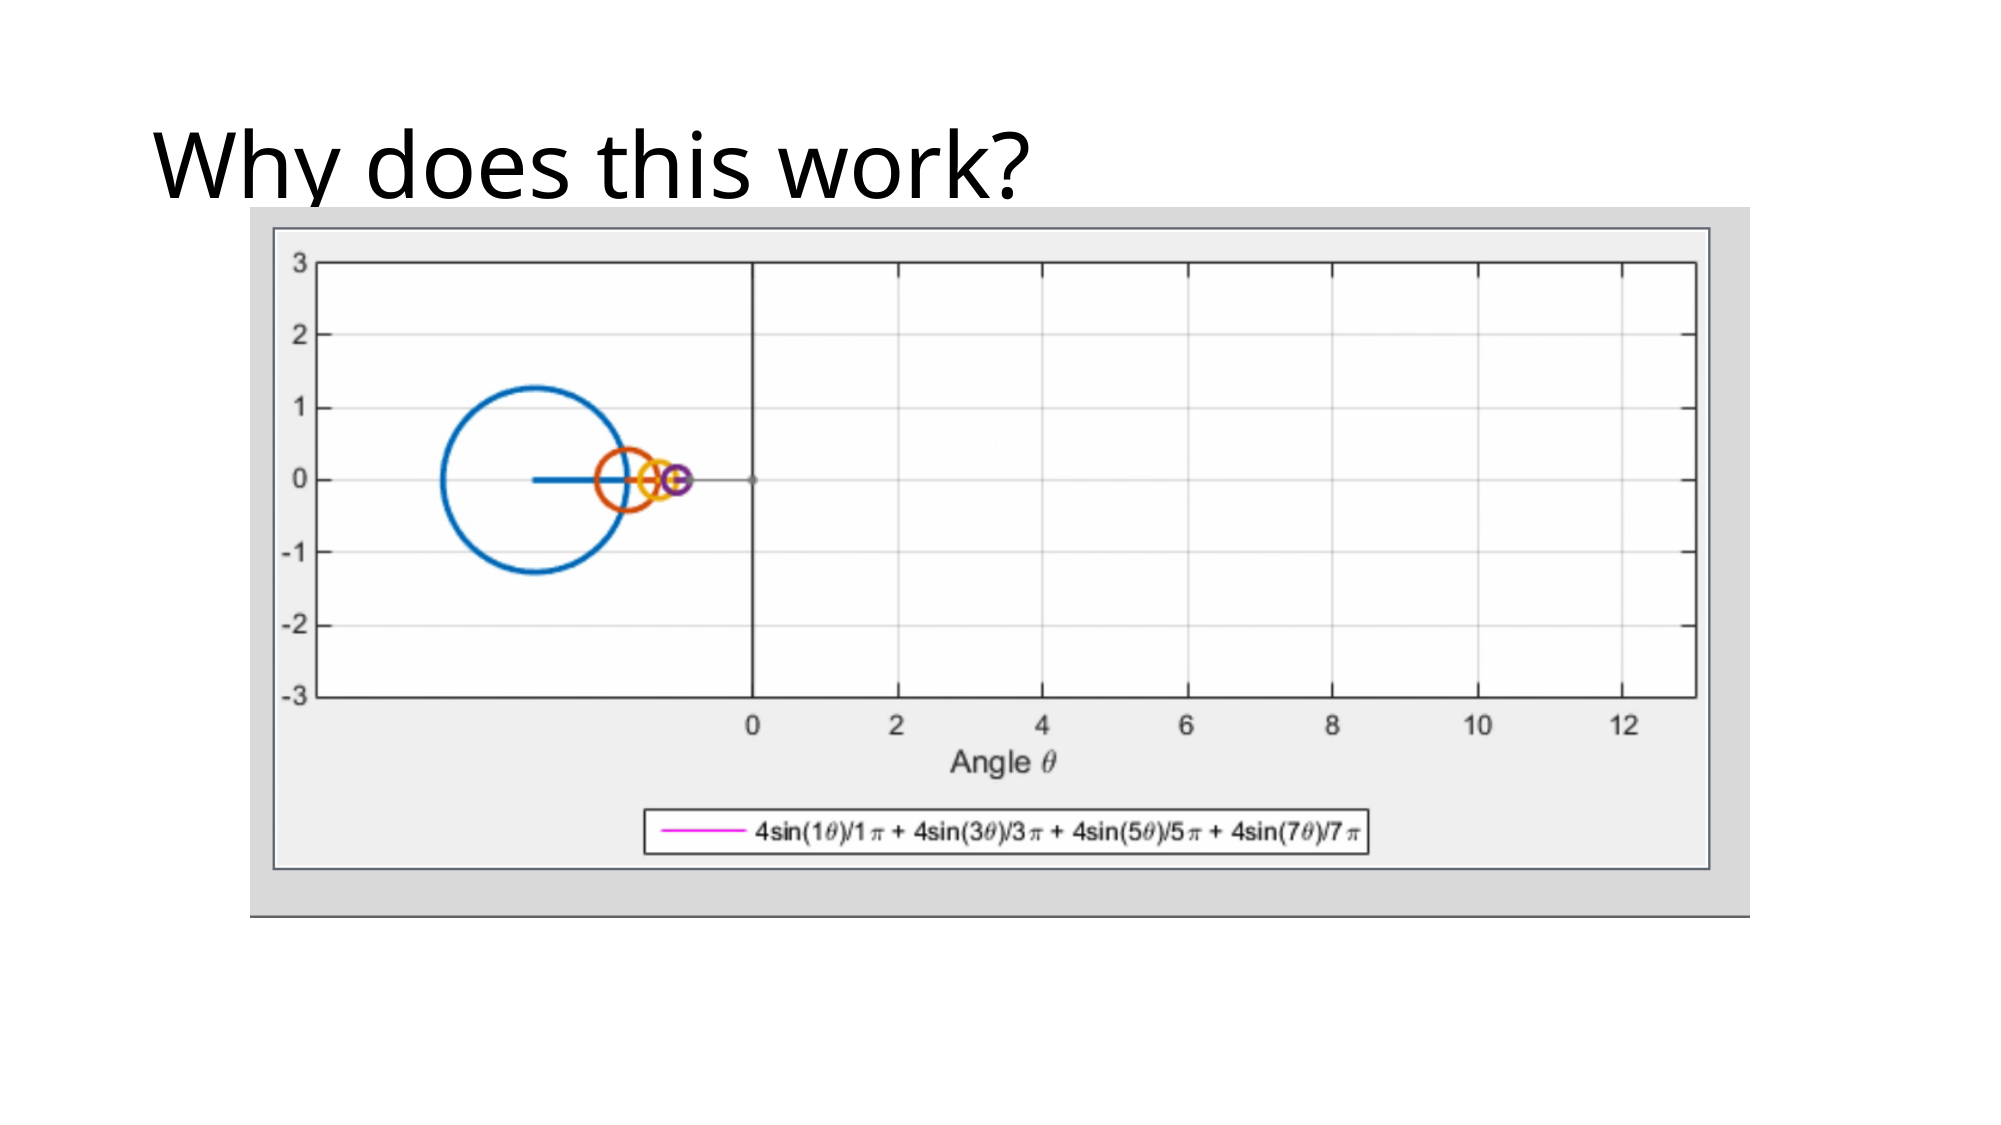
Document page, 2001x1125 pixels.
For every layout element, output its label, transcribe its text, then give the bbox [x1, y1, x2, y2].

title Why does this work? [137, 59, 1863, 278]
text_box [249, 206, 1750, 919]
